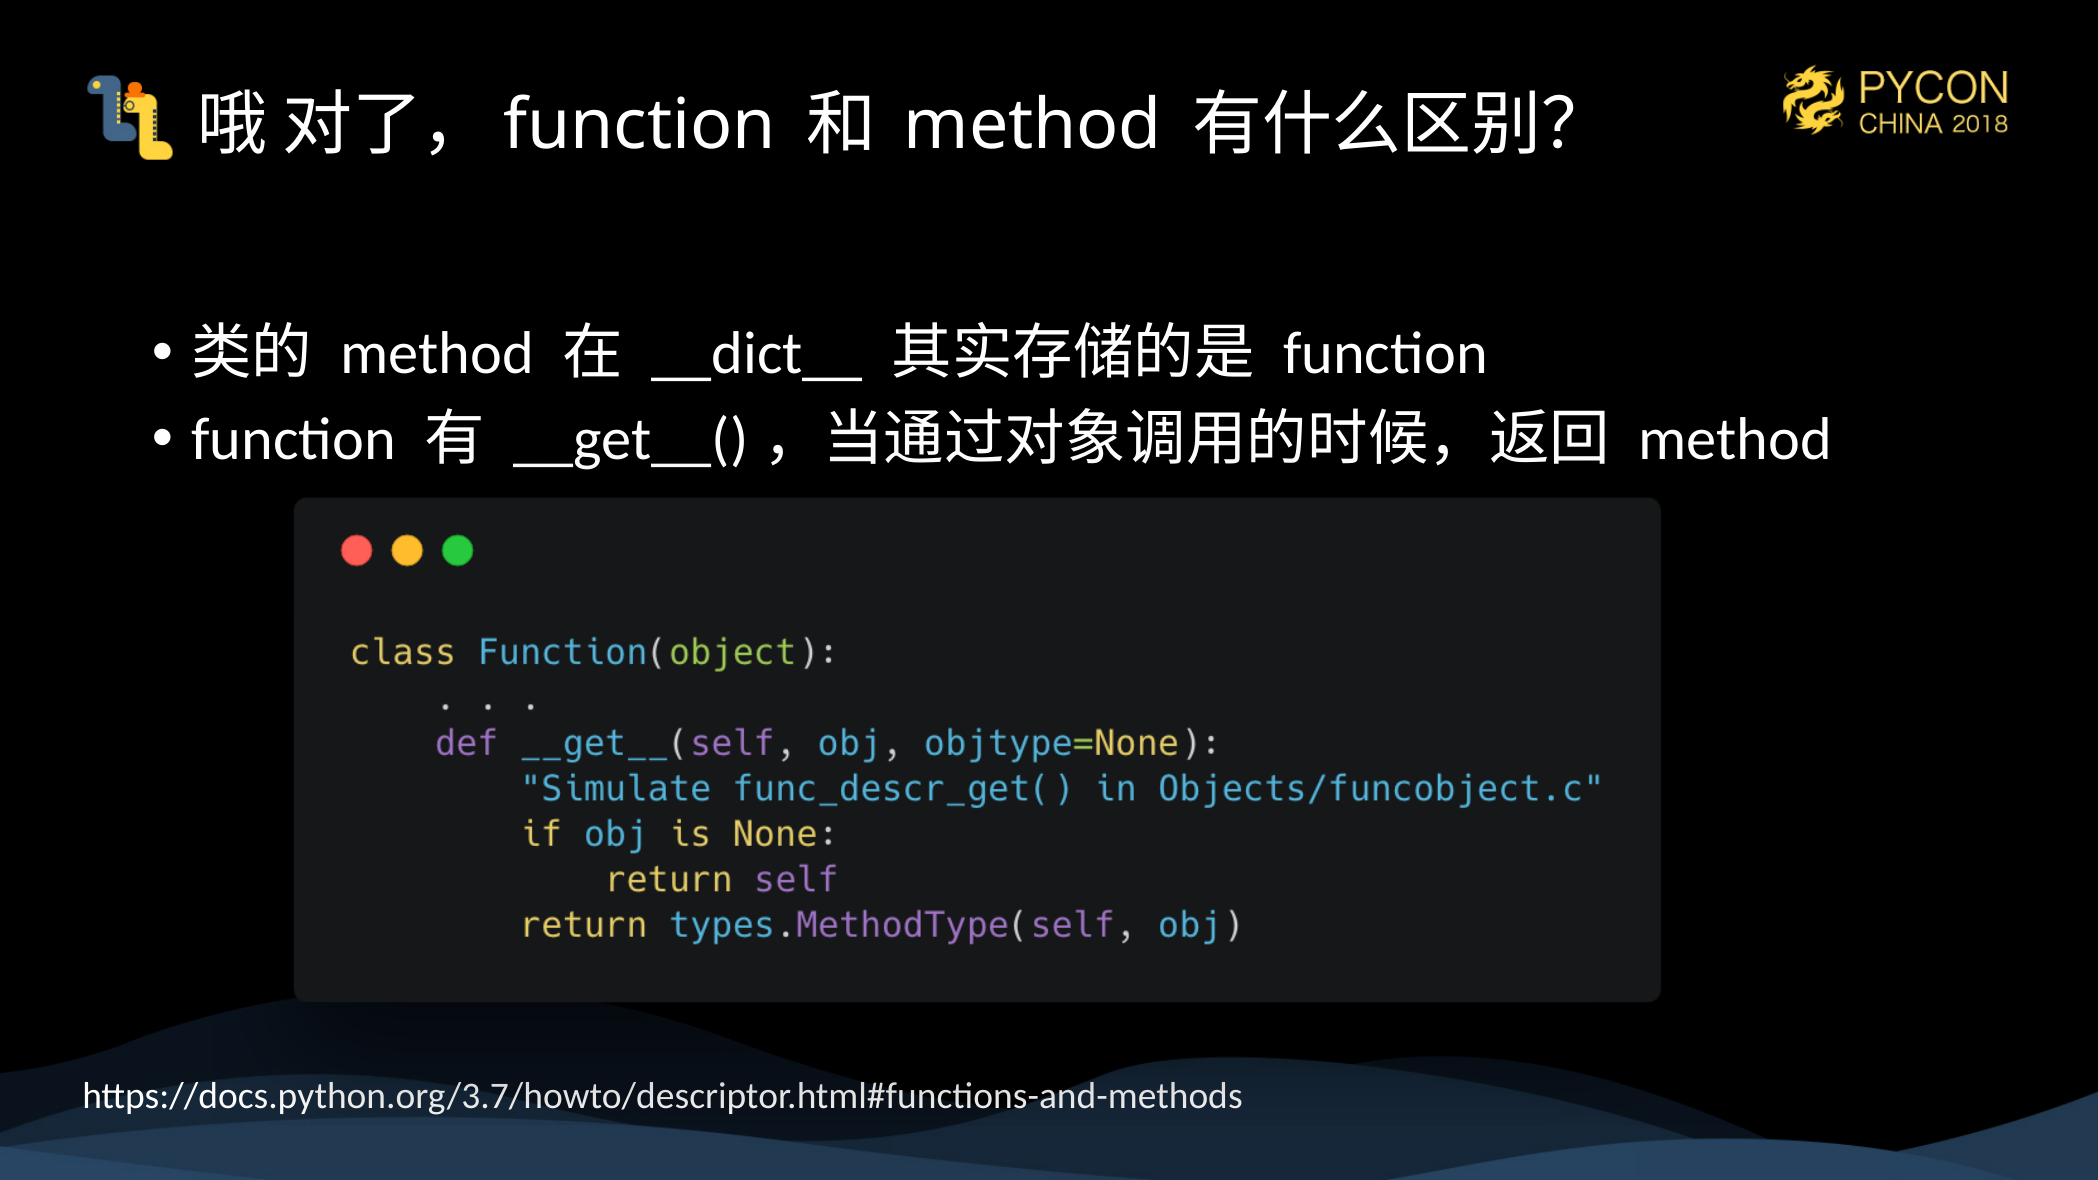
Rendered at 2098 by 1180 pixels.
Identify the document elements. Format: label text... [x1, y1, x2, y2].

text_box https://docs.python.org/3.7/howto/descriptor.html#functions-and-methods [67, 1063, 213, 1124]
list 类的 method 在 __dict__ 其实存储的是 function function 有 __get__()，当通过对象调用的时候，返回 method [143, 313, 1956, 1065]
picture [0, 0, 2098, 1180]
title 哦 对了，function 和 method 有什么区别？ [189, 62, 1742, 191]
